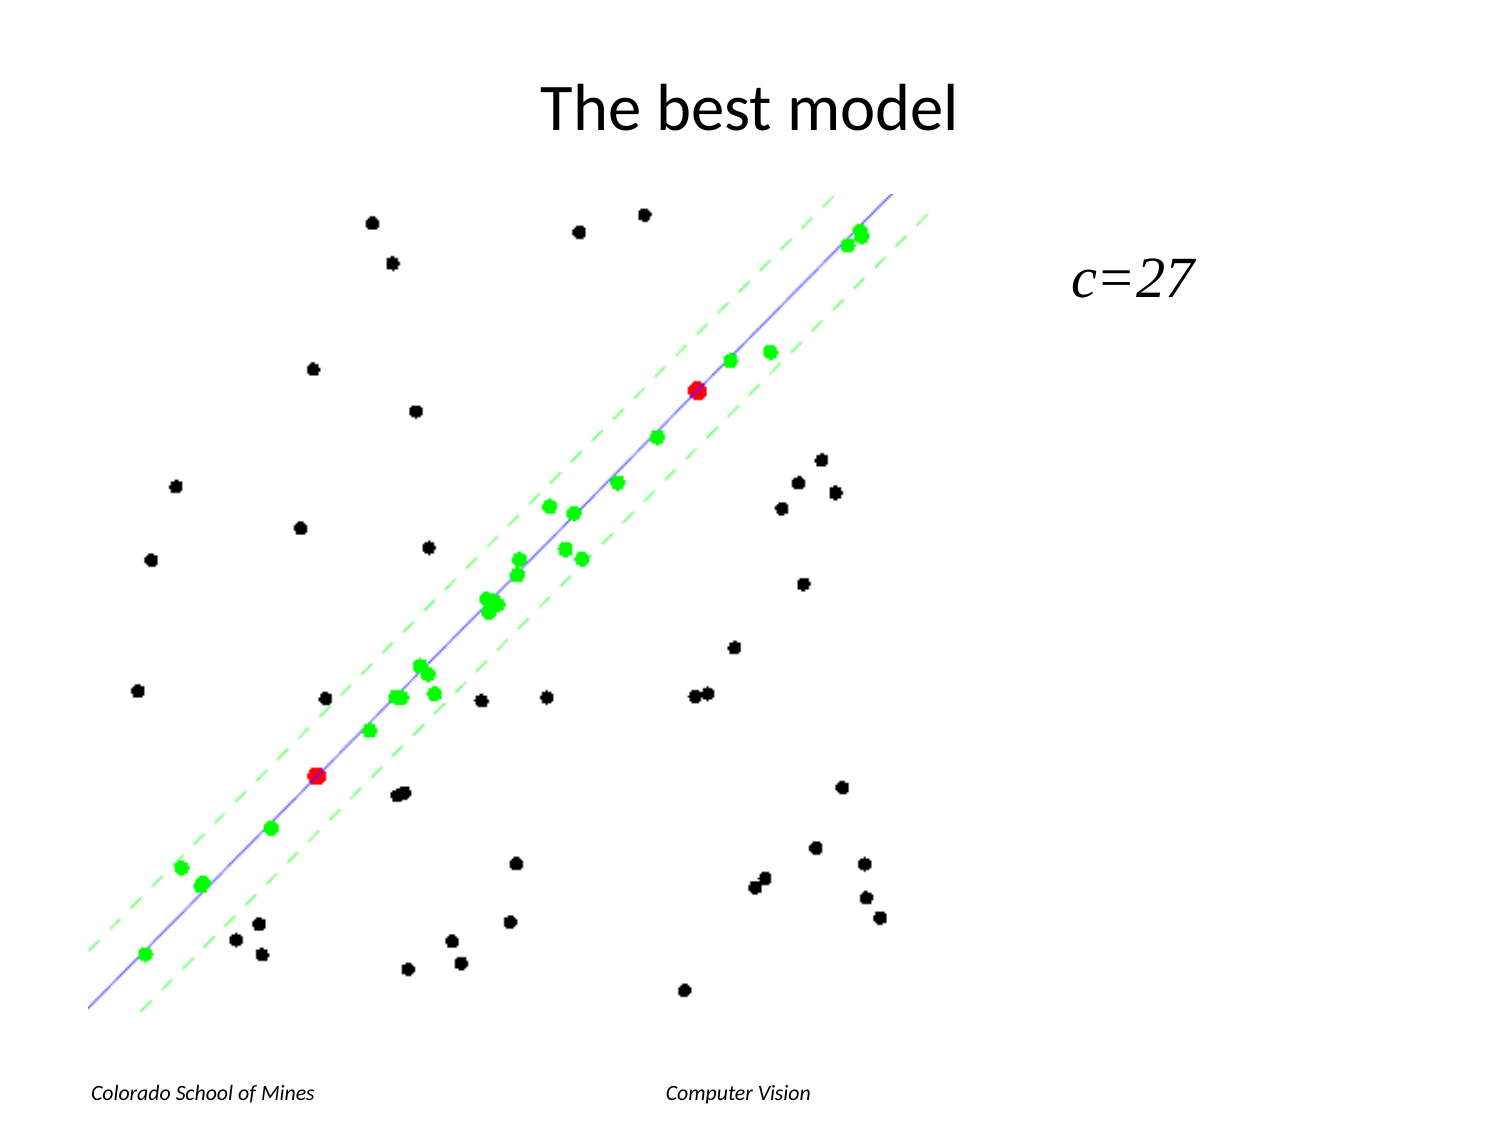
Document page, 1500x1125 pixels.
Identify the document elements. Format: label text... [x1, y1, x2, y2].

picture [88, 194, 941, 1022]
title The best model [75, 45, 1425, 163]
text_box c=27 [1056, 231, 1210, 317]
